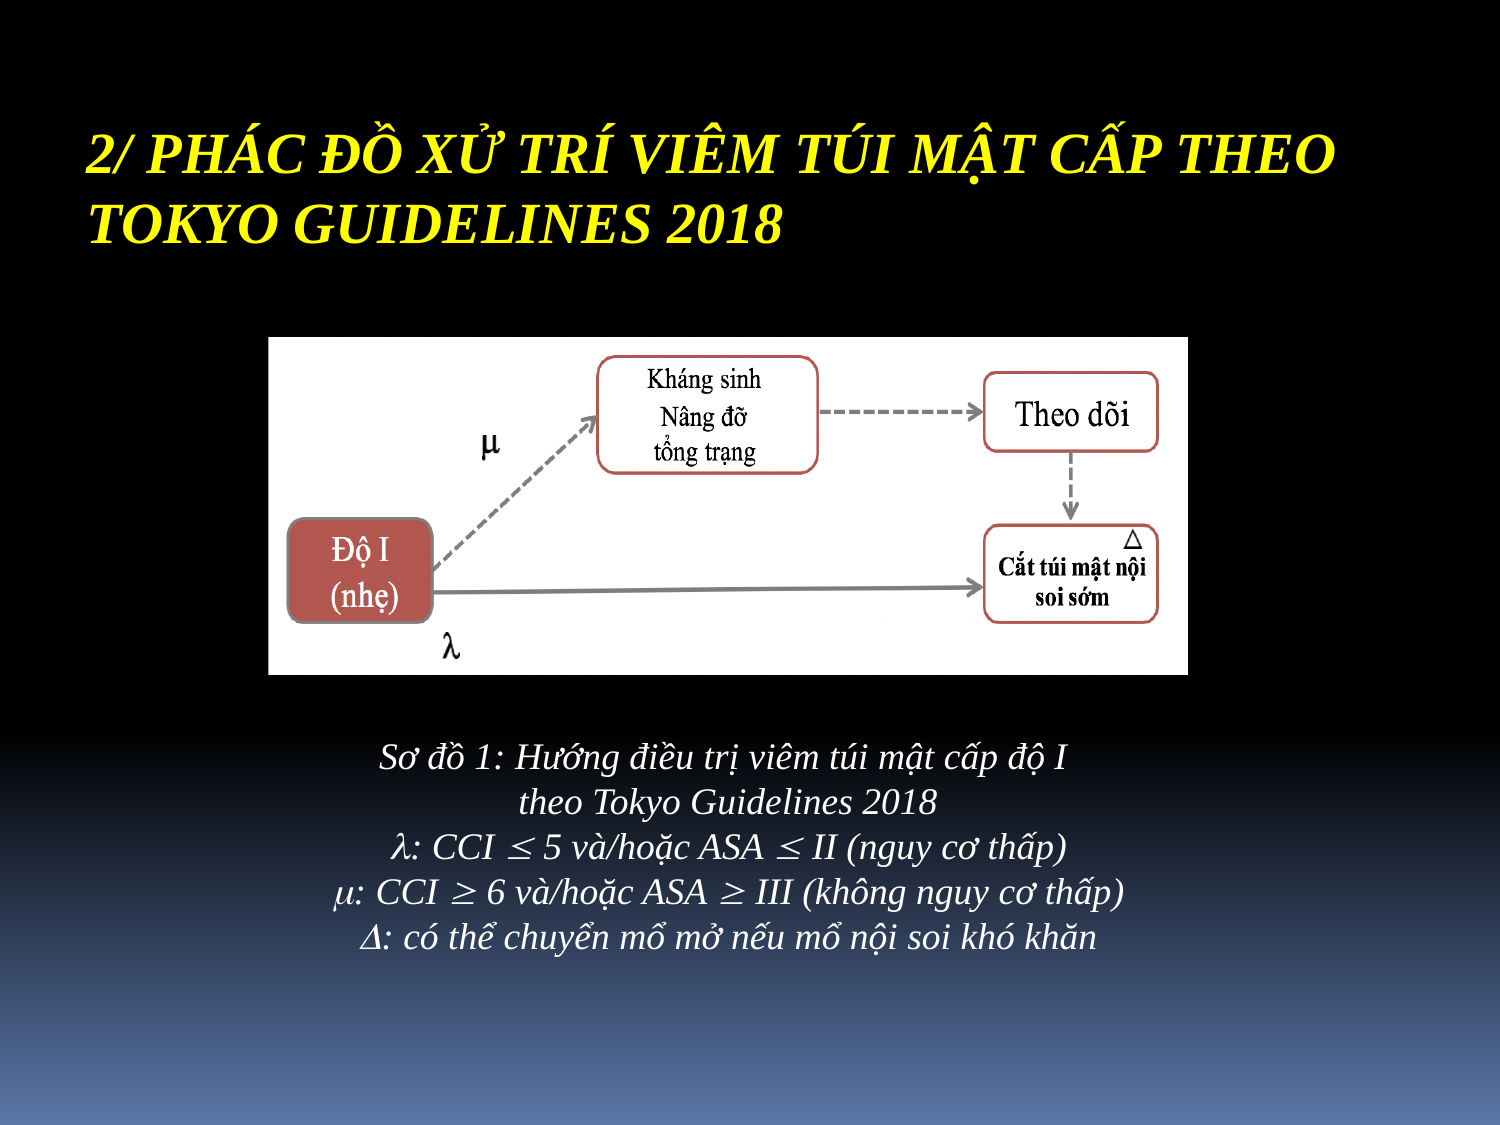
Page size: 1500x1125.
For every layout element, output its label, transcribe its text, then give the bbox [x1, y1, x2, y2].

text_box Sơ đồ 1: Hướng điều trị viêm túi mật cấp độ I theo Tokyo Guidelines 2018 : CCI  5 và/hoặc ASA  II (nguy cơ thấp) : CCI  6 và/hoặc ASA  III (không nguy cơ thấp) : có thể chuyển mổ mở nếu mổ nội soi khó khăn [234, 724, 1222, 965]
text_box 2/ PHÁC ĐỒ XỬ TRÍ VIÊM TÚI MẬT CẤP THEO TOKYO GUIDELINES 2018 [71, 108, 1385, 263]
picture [267, 337, 1189, 676]
